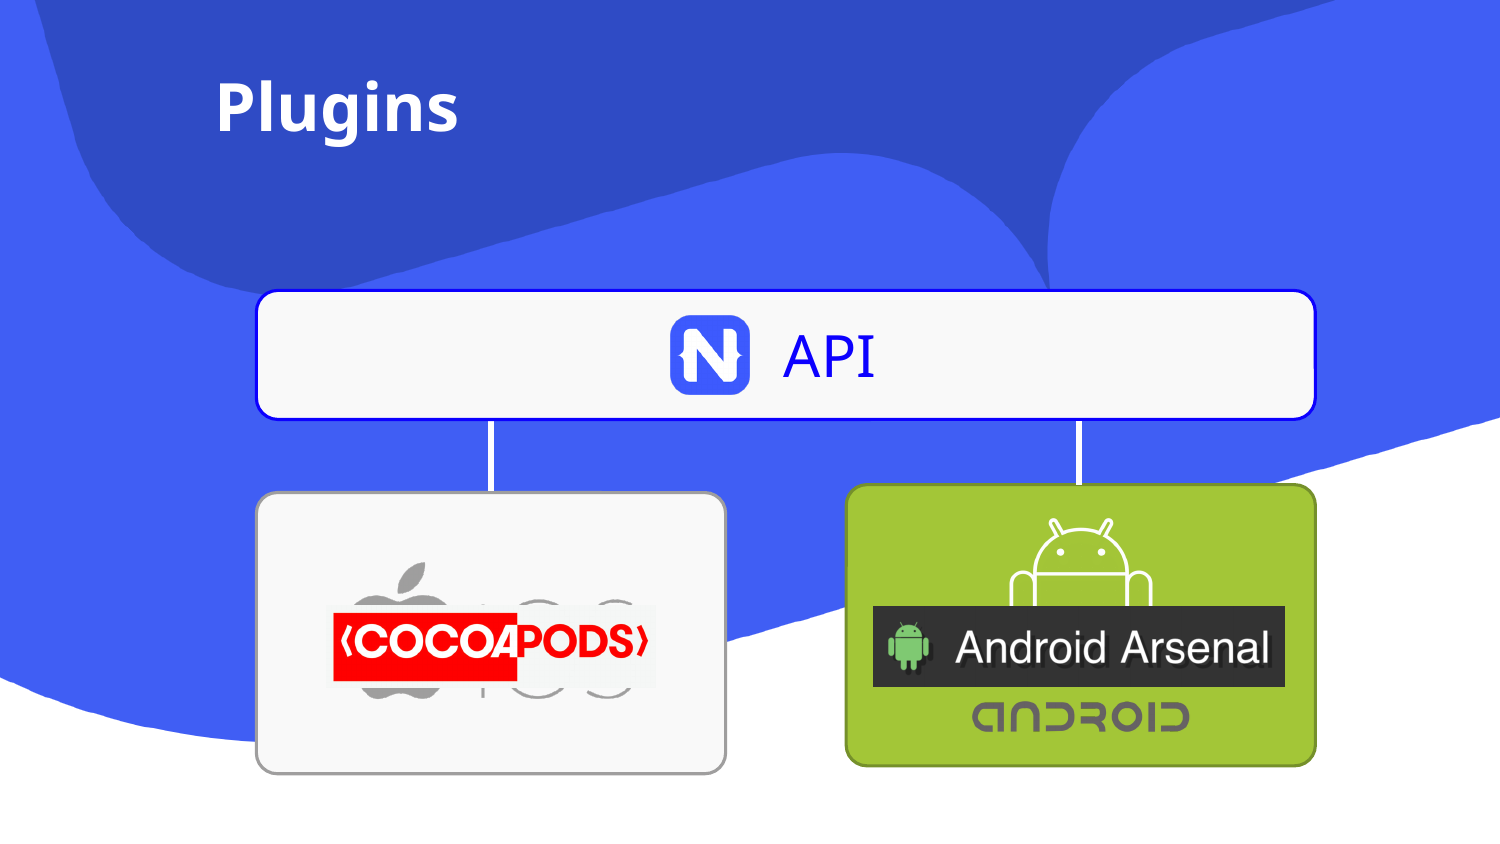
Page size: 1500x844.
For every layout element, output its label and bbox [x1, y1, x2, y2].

picture [873, 606, 1285, 687]
picture [0, 0, 1500, 759]
text_box [256, 290, 1316, 774]
picture [326, 605, 656, 688]
